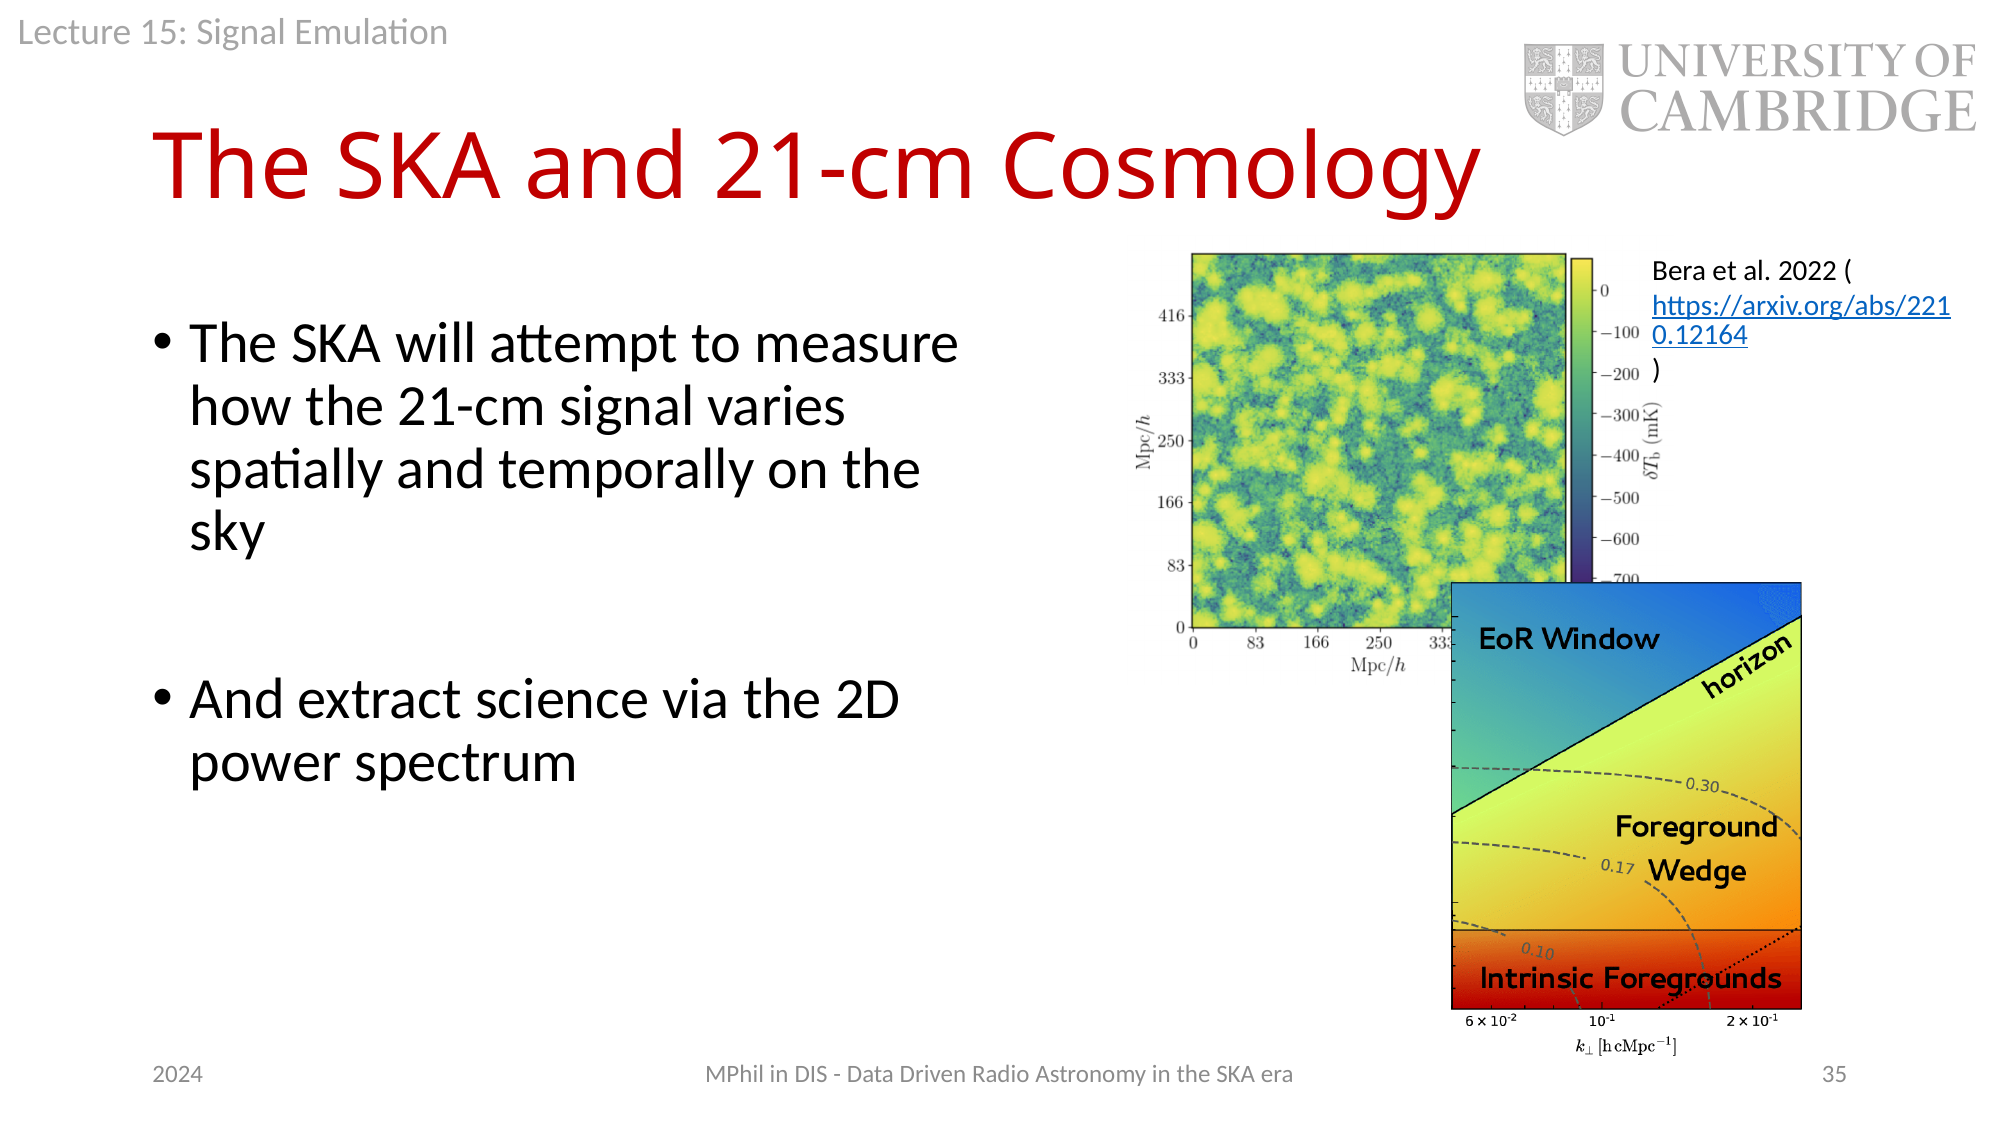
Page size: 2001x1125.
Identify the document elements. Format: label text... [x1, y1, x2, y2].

picture [1127, 235, 1802, 1066]
list The SKA will attempt to measure how the 21-cm signal varies spatially and temporally on the sky And extract science via the 2D power spectrum [137, 304, 1000, 1008]
title The SKA and 21-cm Cosmology [137, 59, 1863, 278]
footer MPhil in DIS - Data Driven Radio Astronomy in the SKA era [662, 1042, 1338, 1103]
slide_number 2024 [137, 1042, 588, 1103]
slide_number 35 [1412, 1042, 1863, 1103]
